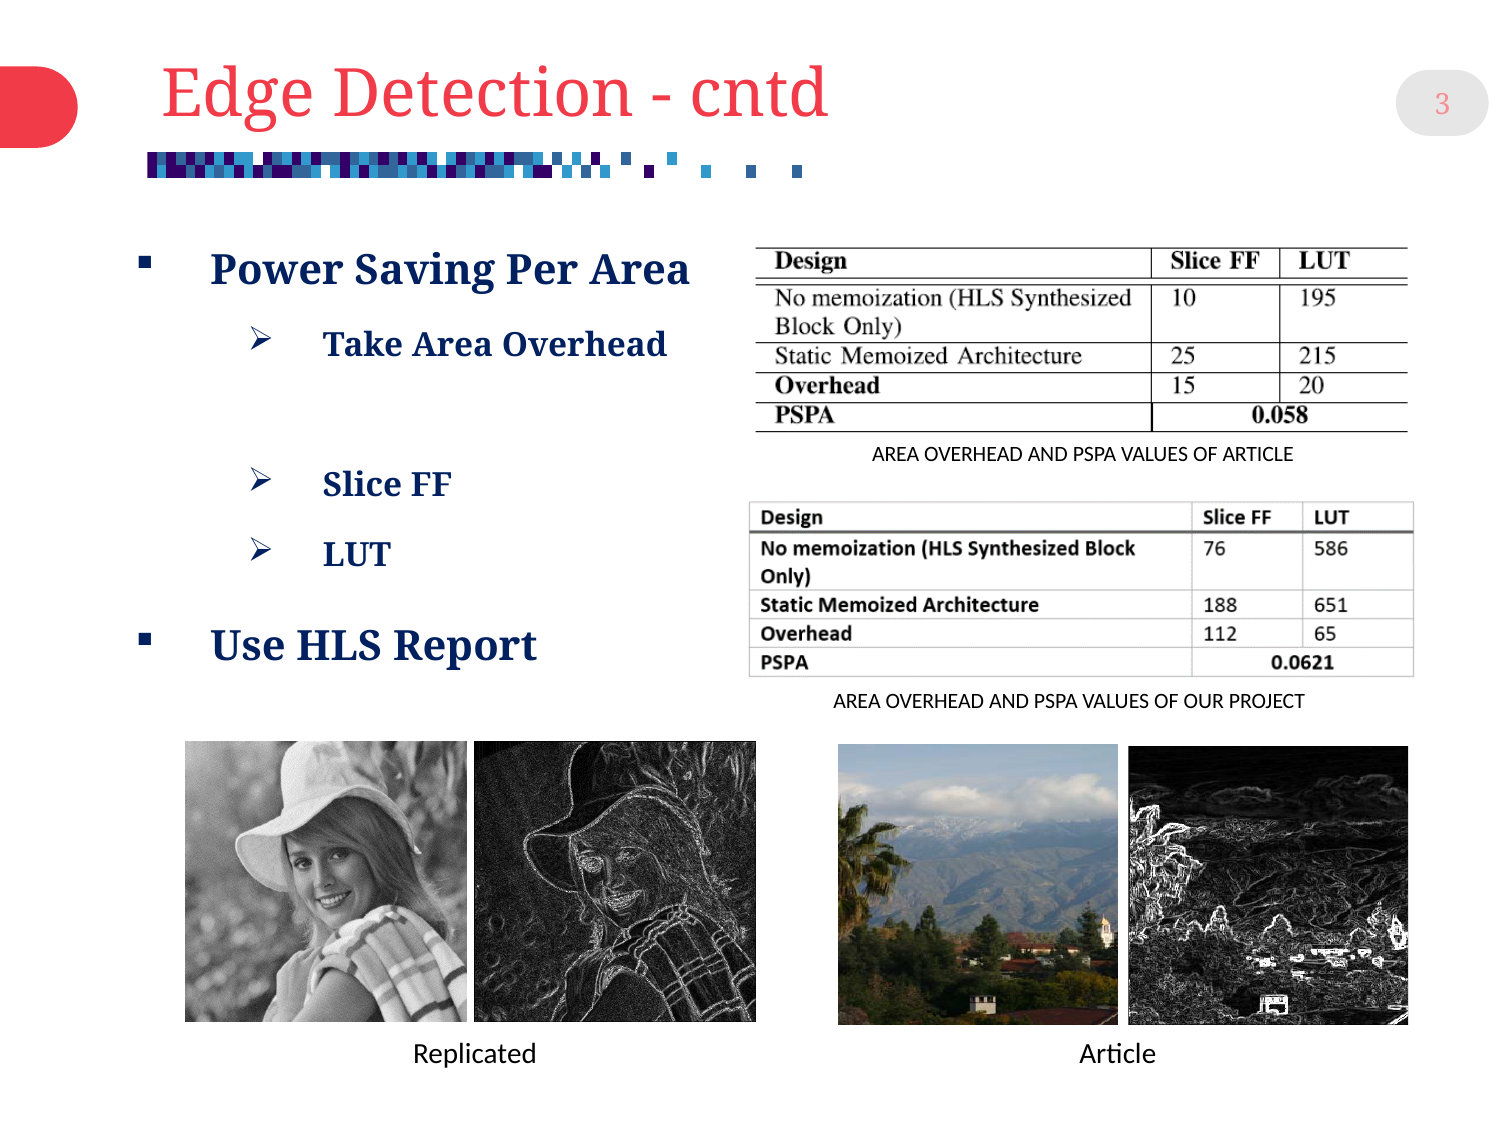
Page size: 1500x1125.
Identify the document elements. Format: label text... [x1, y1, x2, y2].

text_box AREA OVERHEAD AND PSPA VALUES OF ARTICLE [759, 440, 1407, 474]
picture [745, 494, 1421, 684]
text_box AREA OVERHEAD AND PSPA VALUES OF OUR PROJECT [745, 684, 1394, 721]
picture [745, 228, 1421, 440]
list Edge Detection - cntd [161, 59, 1500, 133]
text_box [185, 741, 756, 1022]
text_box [838, 744, 1409, 1025]
slide_number 3 [1401, 71, 1484, 136]
text_box Article [936, 1026, 1300, 1077]
text_box Replicated [293, 1026, 657, 1077]
